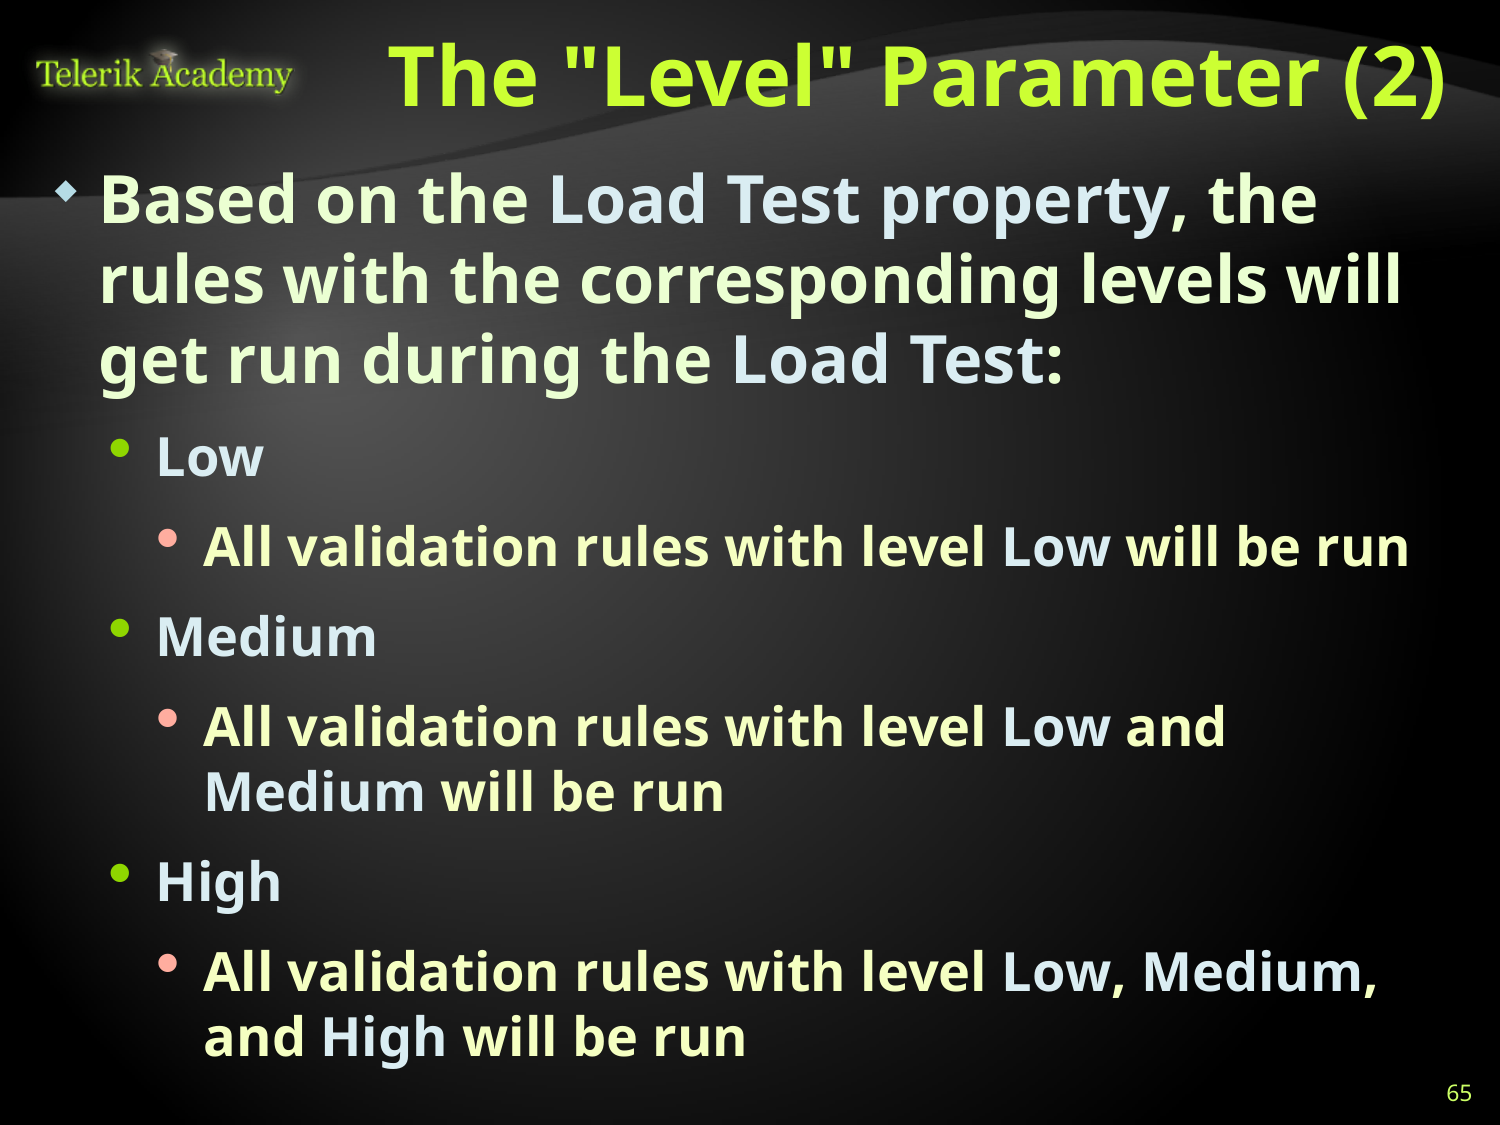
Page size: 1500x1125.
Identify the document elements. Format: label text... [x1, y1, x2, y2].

slide_number 65 [1412, 1074, 1488, 1113]
text_box [37, 274, 1463, 1100]
list Based on the Load Test property, the rules with the corresponding levels will get run during the Load Test: Low All validation rules with level Low will be run Medium All validation rules with level Low and Medium will be run High All validation rules with level Low, Medium, and High will be run [37, 149, 1463, 274]
picture [0, 0, 1500, 1125]
title The "Level" Parameter (2) [300, 12, 1463, 149]
